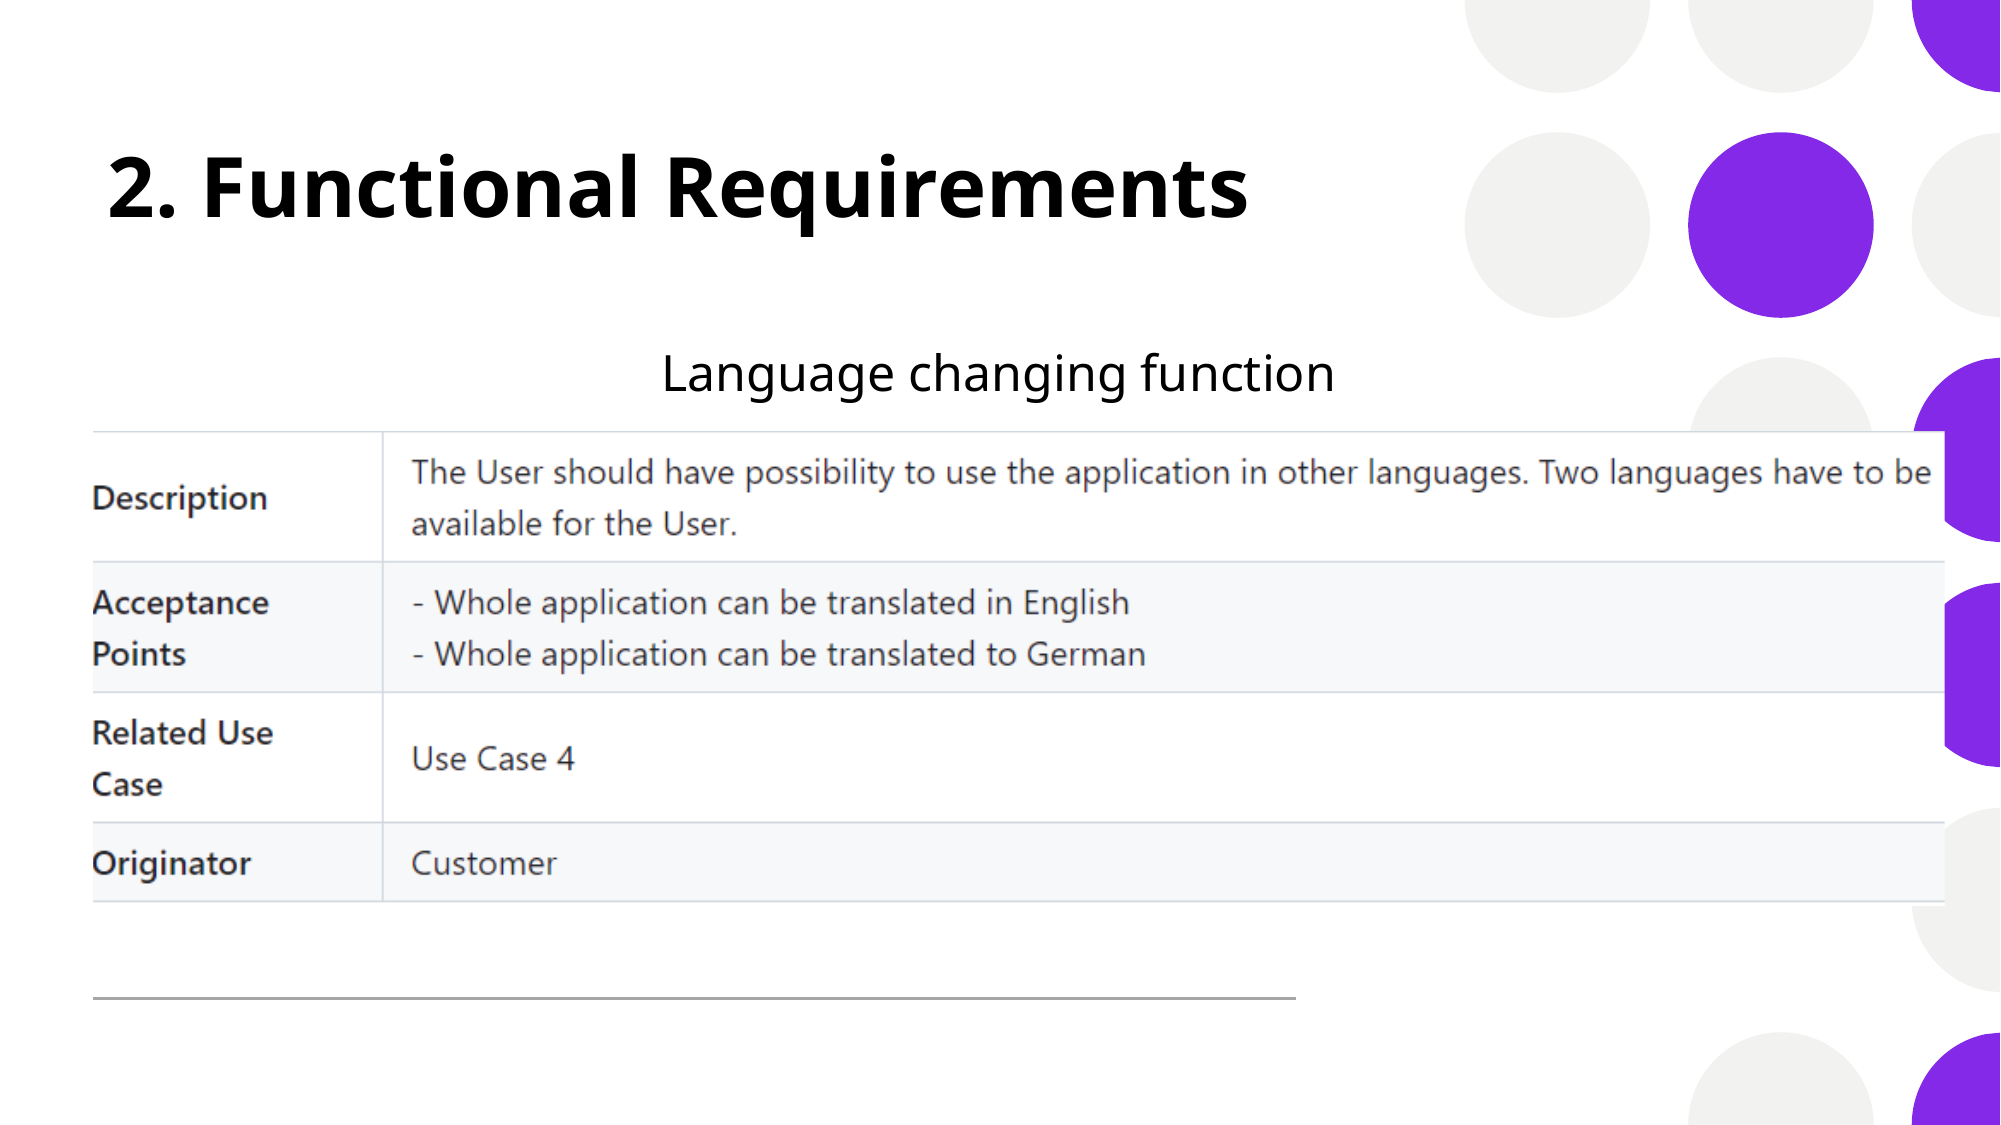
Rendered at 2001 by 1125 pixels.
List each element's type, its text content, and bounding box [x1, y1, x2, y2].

list Language changing function [0, 333, 2000, 432]
title 2. Functional Requirements [92, 126, 1297, 333]
picture [93, 431, 1945, 906]
